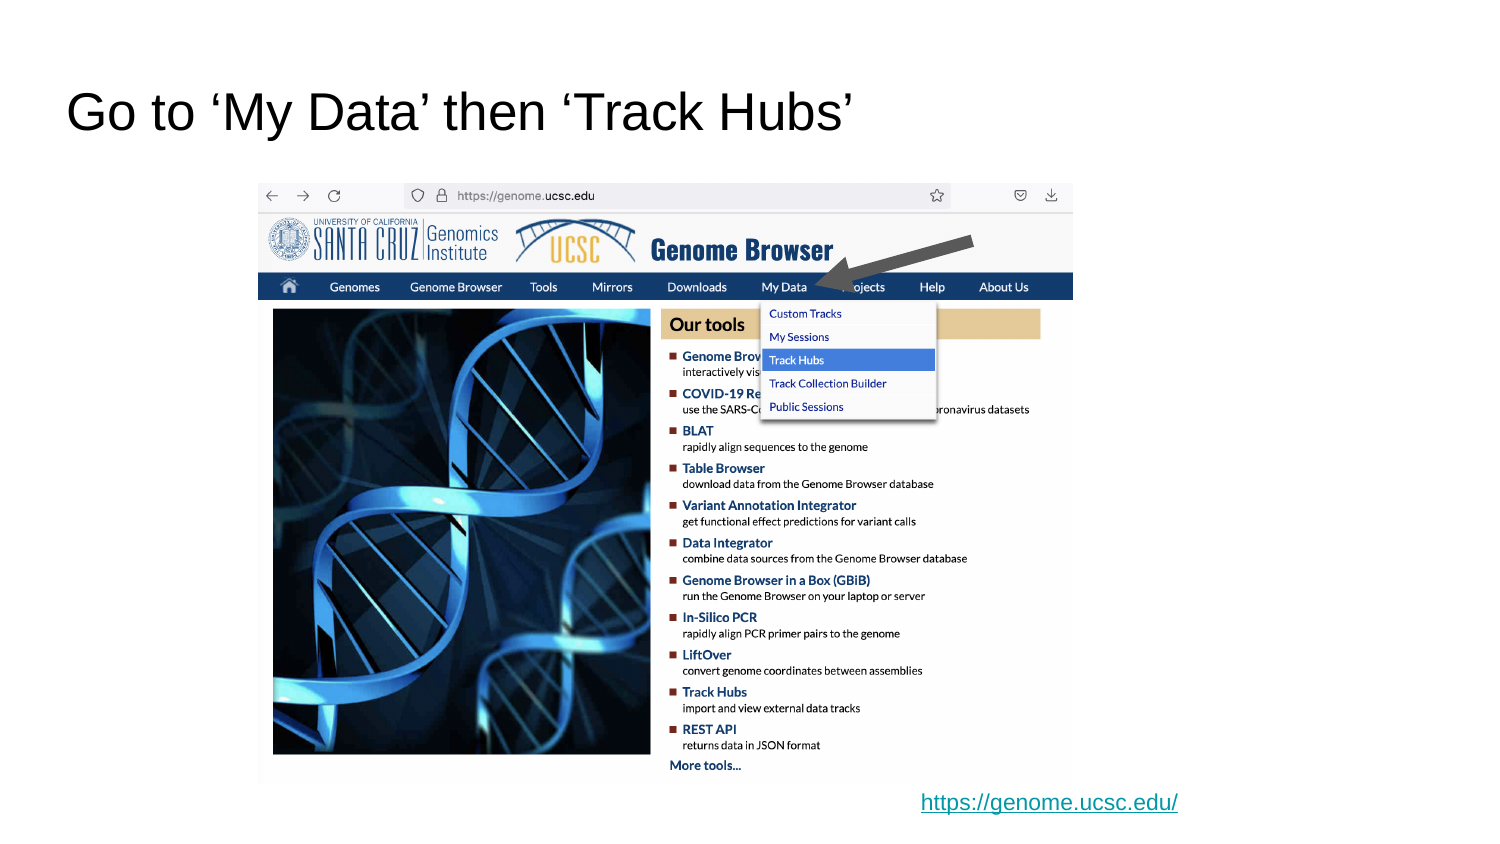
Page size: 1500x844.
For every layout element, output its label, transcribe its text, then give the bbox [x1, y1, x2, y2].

text_box https://genome.ucsc.edu/ [905, 773, 1398, 829]
title Go to ‘My Data’ then ‘Track Hubs’ [51, 62, 1449, 157]
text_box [813, 240, 973, 286]
picture [258, 182, 1073, 784]
